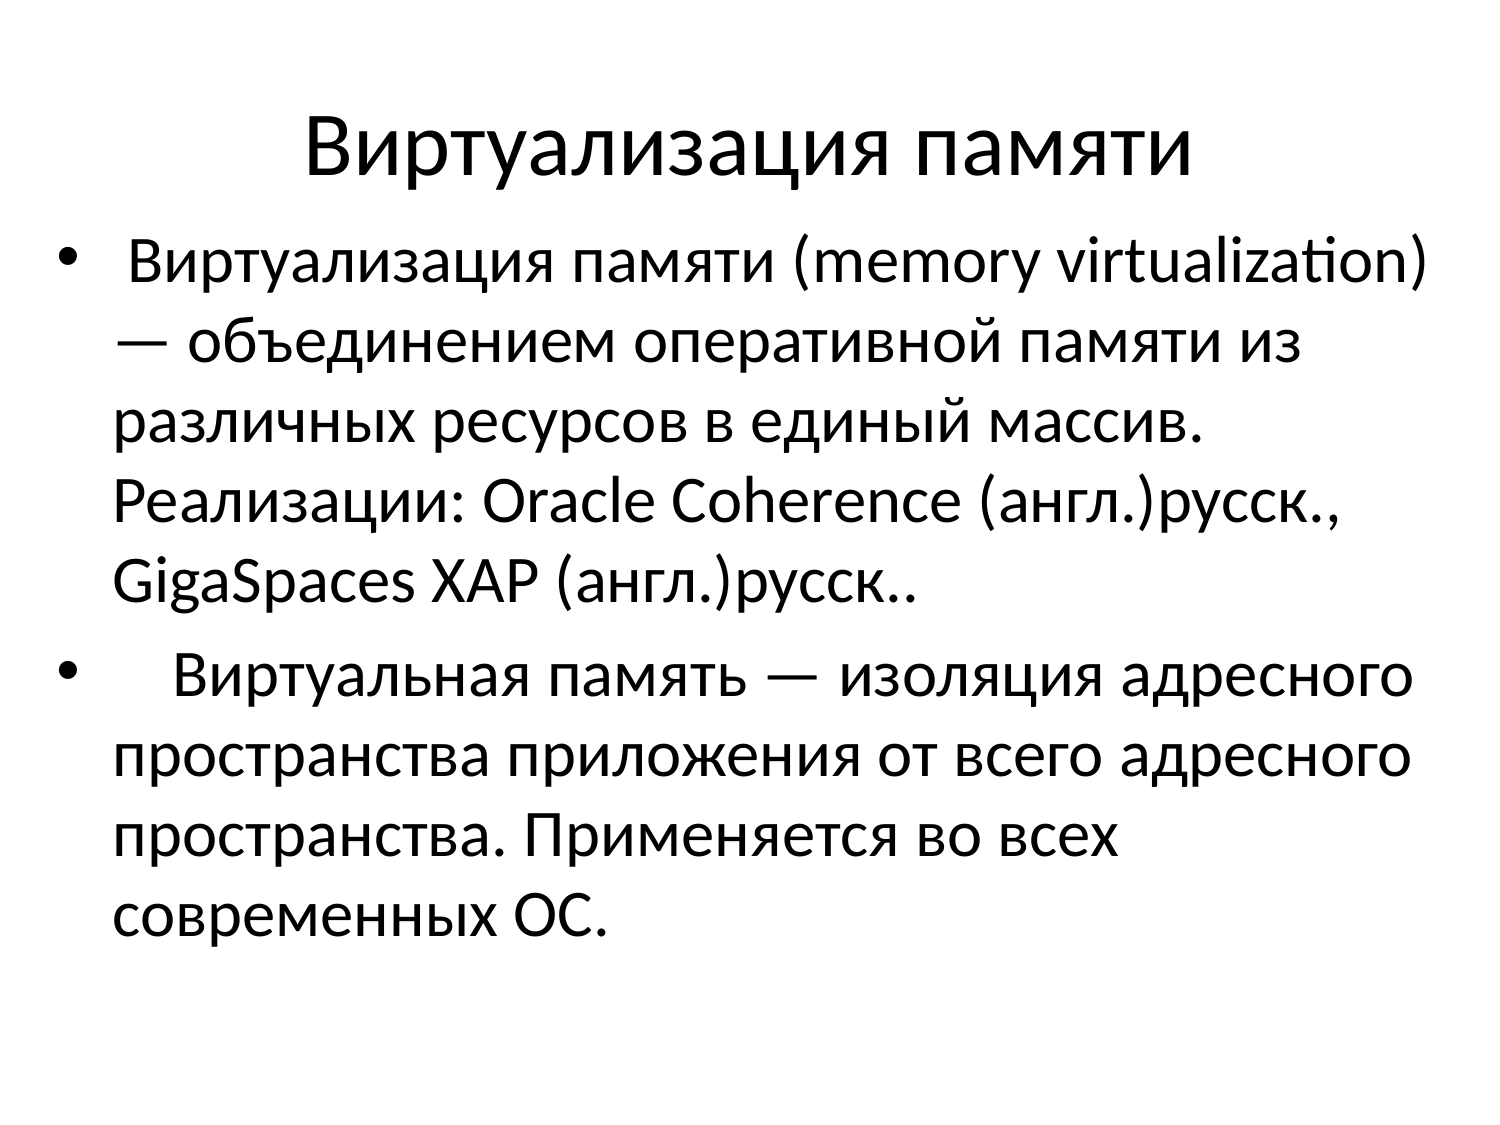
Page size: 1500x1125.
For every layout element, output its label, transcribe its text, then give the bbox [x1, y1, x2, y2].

list Виртуализация памяти (memory virtualization) — объединением оперативной памяти из различных ресурсов в единый массив. Реализации: Oracle Coherence (англ.)русск., GigaSpaces XAP (англ.)русск.. Виртуальная память — изоляция адресного пространства приложения от всего адресного пространства. Применяется во всех современных ОС. [41, 208, 1459, 1083]
title Виртуализация памяти [75, 45, 1425, 208]
